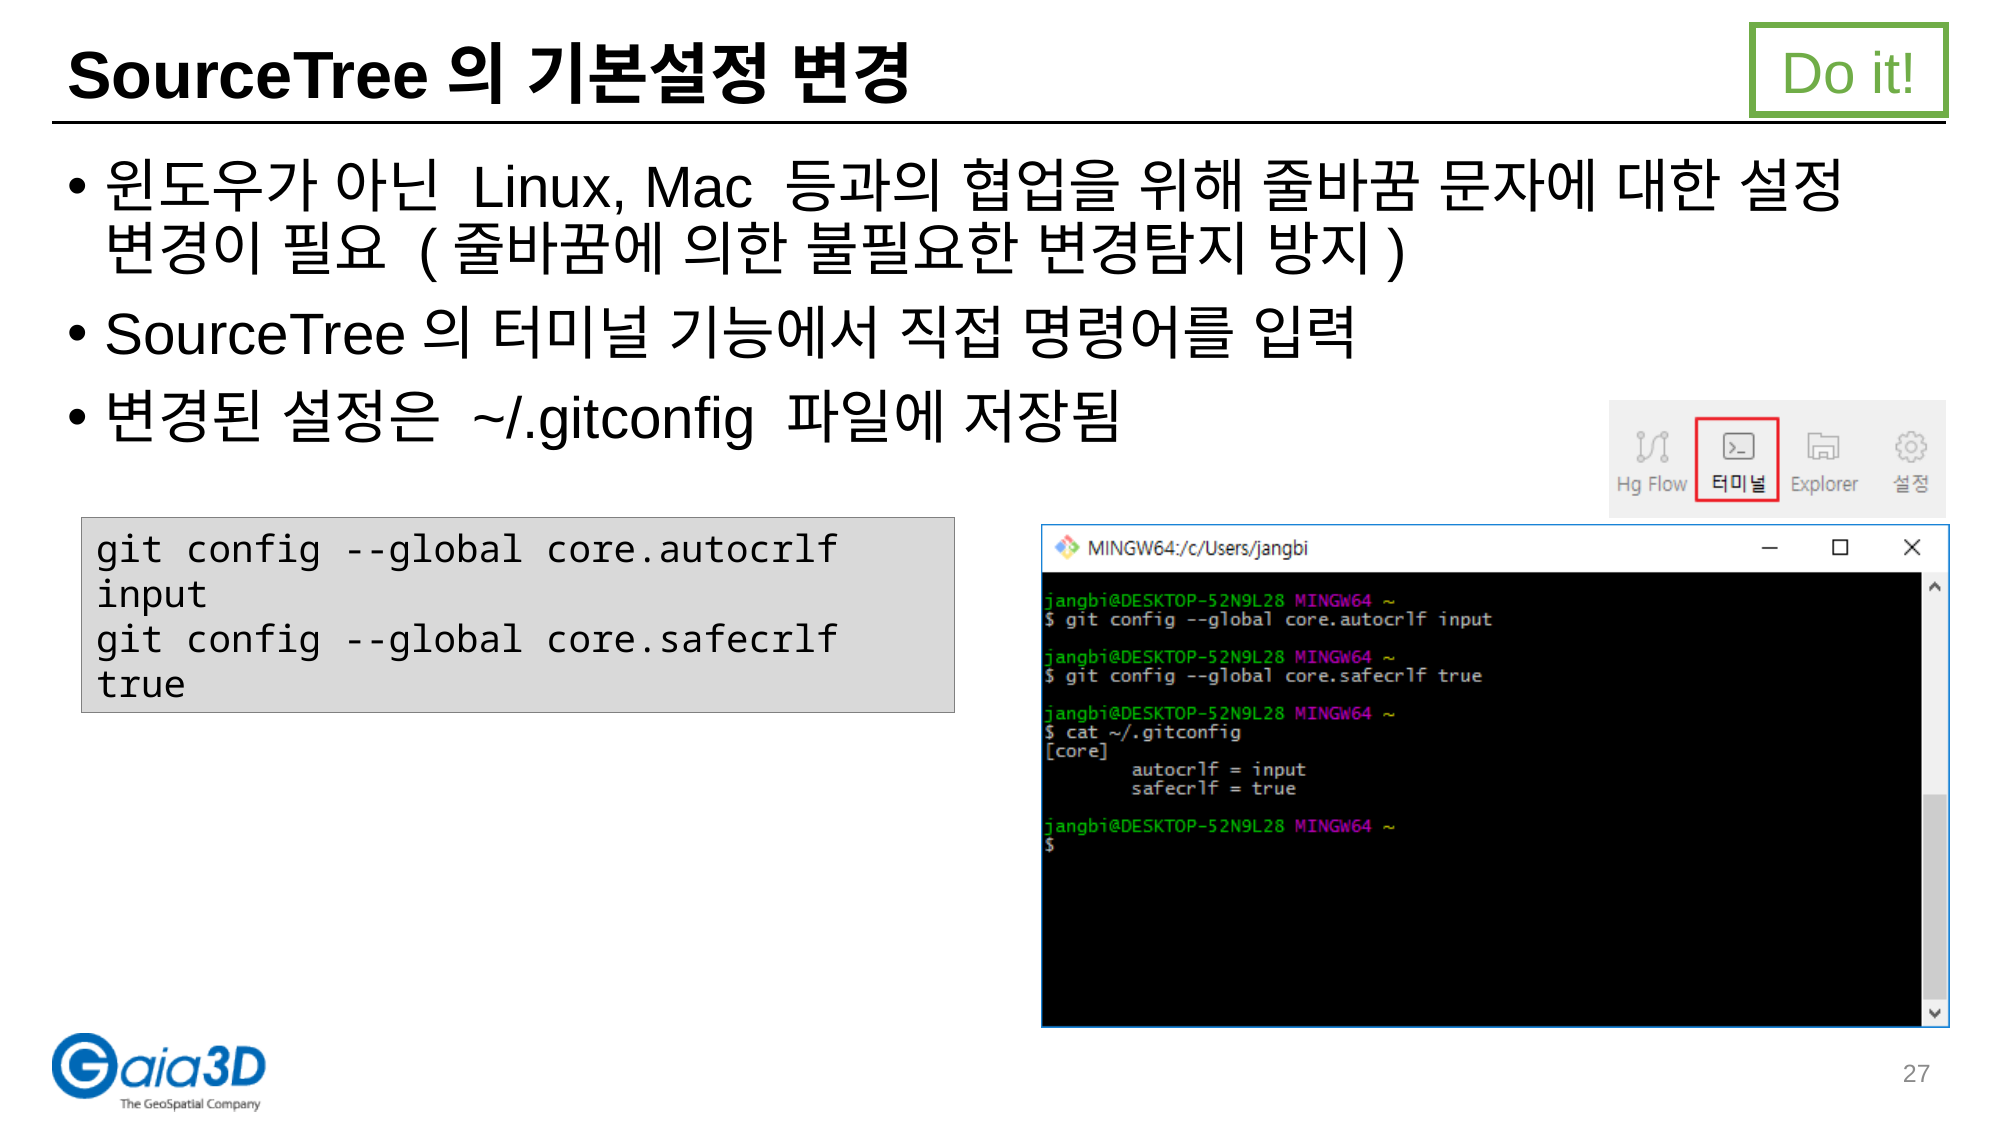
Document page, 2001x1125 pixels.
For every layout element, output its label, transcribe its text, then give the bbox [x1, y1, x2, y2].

title SourceTree의 기본설정 변경 [52, 39, 1751, 115]
text_box git config --global core.autocrlf input git config --global core.safecrlf true [81, 517, 955, 713]
list 윈도우가 아닌 Linux, Mac 등과의 협업을 위해 줄바꿈 문자에 대한 설정 변경이 필요 (줄바꿈에 의한 불필요한 변경탐지 방지) SourceTree의 터미널 기능에서 직접 명령어를 입력 변경된 설정은 ~/.gitconfig 파일에 저장됨 [52, 149, 1946, 1014]
picture [1609, 400, 1946, 518]
text_box Do it! [1751, 24, 1947, 115]
slide_number 27 [1495, 1042, 1946, 1103]
picture [52, 1033, 268, 1112]
picture [1041, 524, 1950, 1028]
